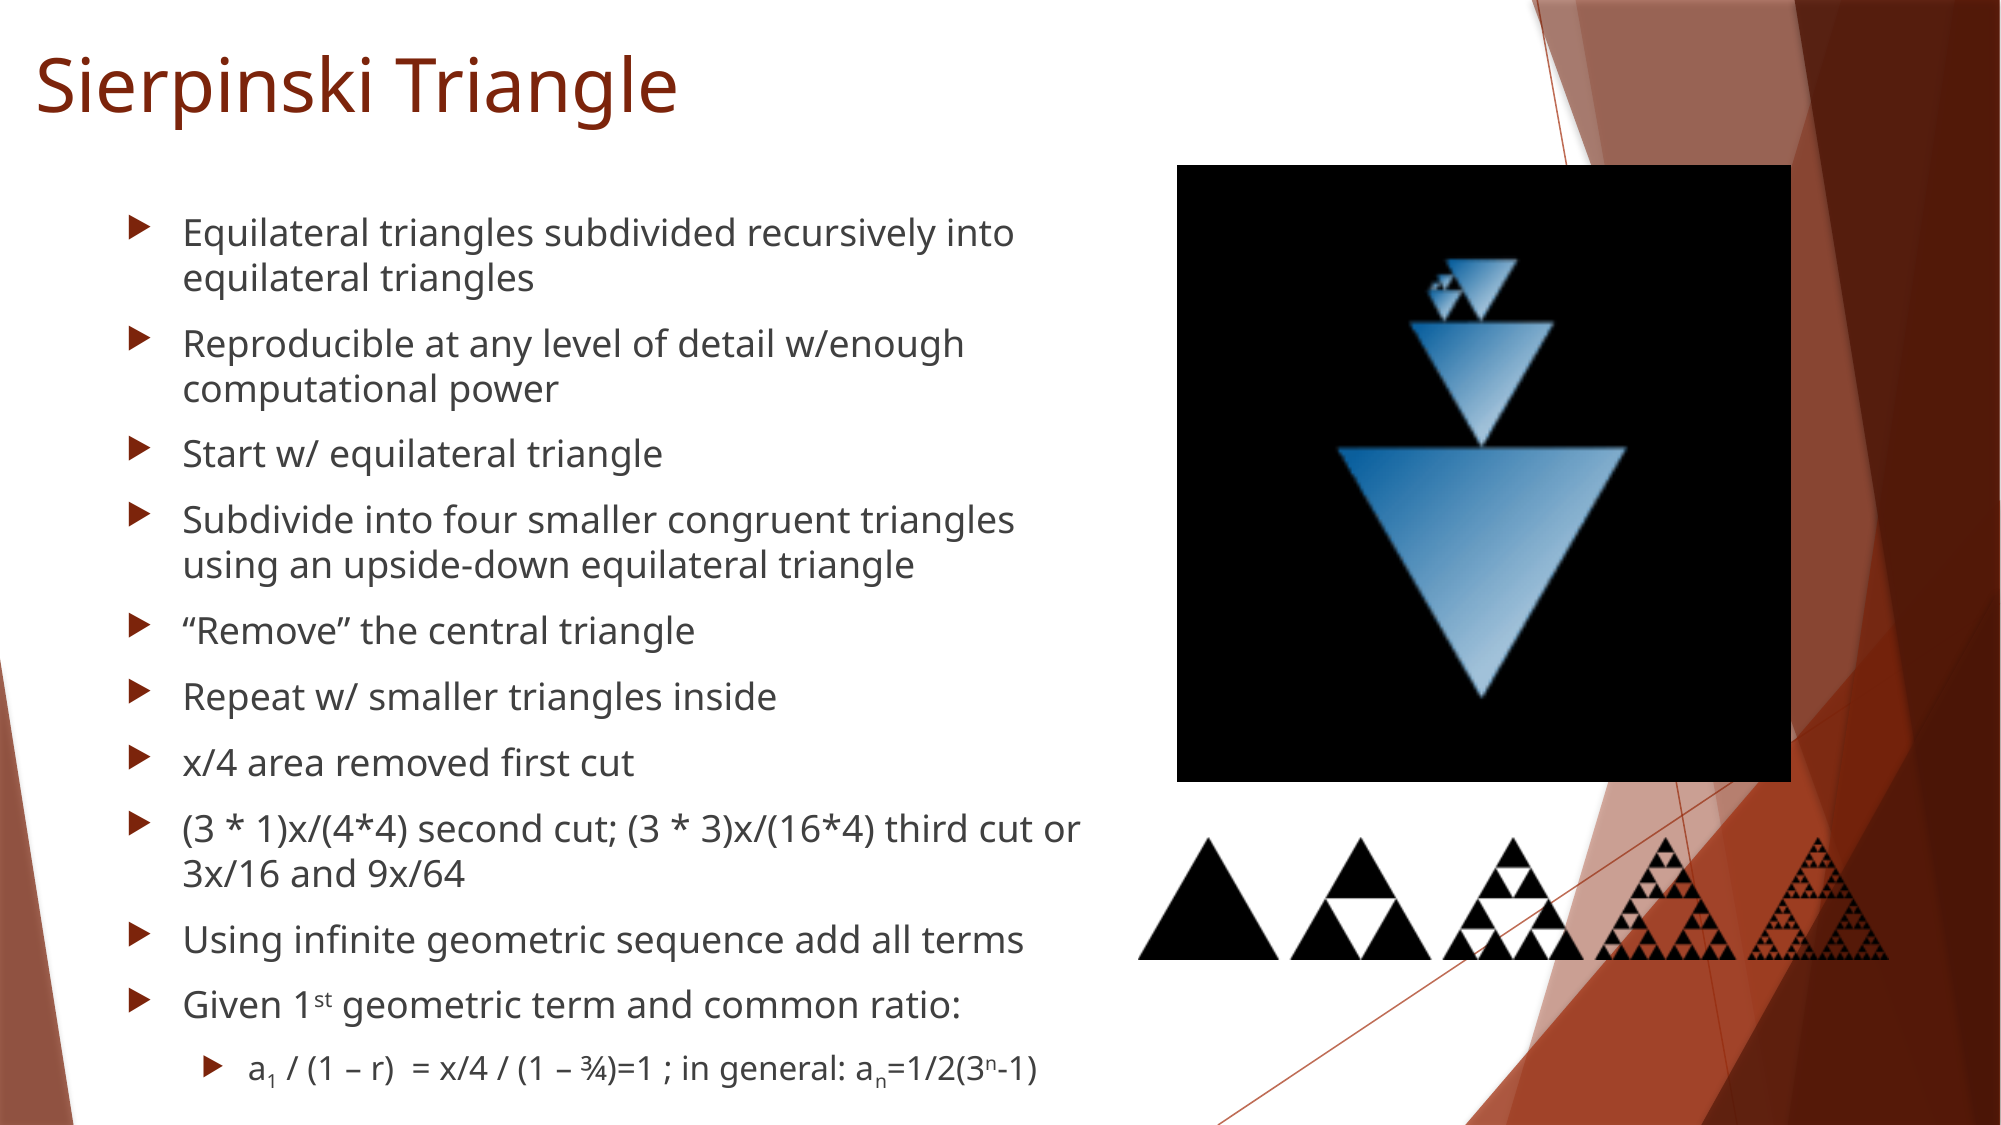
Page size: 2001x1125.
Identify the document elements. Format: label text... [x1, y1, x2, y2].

title Sierpinski Triangle [20, 29, 742, 247]
list Equilateral triangles subdivided recursively into equilateral triangles Reproducible at any level of detail w/enough computational power Start w/ equilateral triangle Subdivide into four smaller congruent triangles using an upside-down equilateral triangle “Remove” the central triangle Repeat w/ smaller triangles inside x/4 area removed first cut (3 * 1)x/(4*4) second cut; (3 * 3)x/(16*4) third cut or 3x/16 and 9x/64 Using infinite geometric sequence add all terms Given 1st geometric term and common ratio: a1 / (1 – r) = x/4 / (1 – ¾)=1 ; in general: an=1/2(3n-1) [111, 201, 1112, 1125]
picture [1138, 837, 1890, 961]
picture [1176, 164, 1792, 783]
